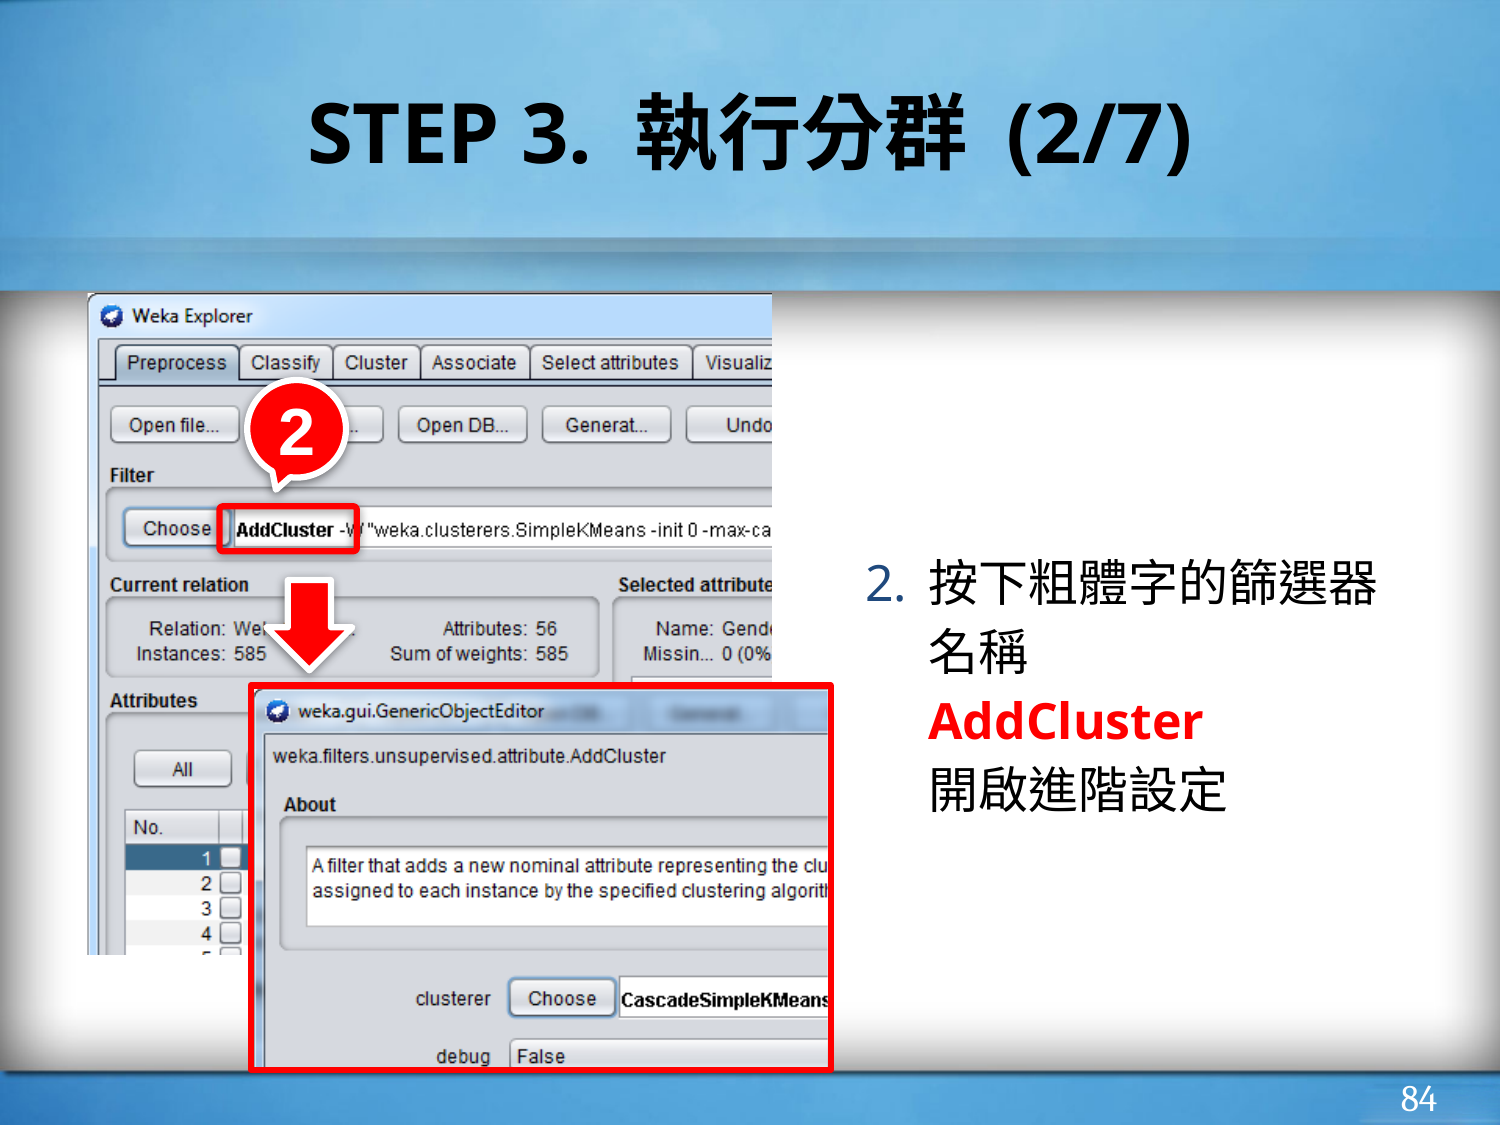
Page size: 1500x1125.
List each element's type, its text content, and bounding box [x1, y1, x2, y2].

slide_number ‹#› [1350, 1074, 1488, 1118]
list 按下粗體字的篩選器名稱 AddCluster 開啟進階設定 [838, 293, 1432, 1067]
picture [0, 0, 1500, 1125]
title STEP 3. 執行分群 (2/7) [78, 27, 1422, 232]
